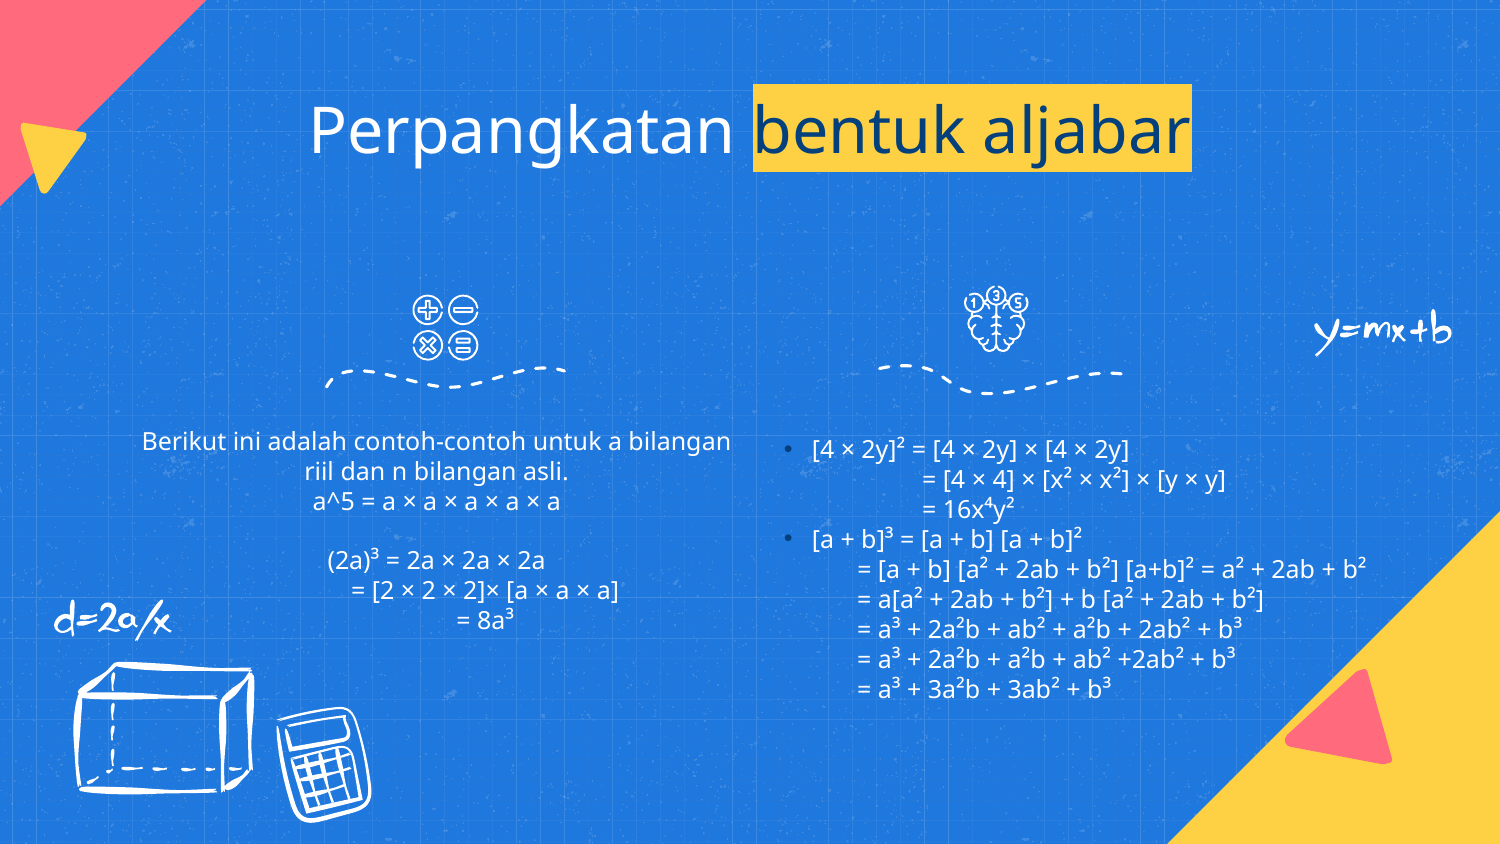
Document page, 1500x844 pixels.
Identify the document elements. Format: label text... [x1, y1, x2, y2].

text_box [1314, 308, 1452, 357]
text_box [1284, 669, 1393, 765]
picture [0, 0, 1500, 844]
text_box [276, 706, 372, 824]
text_box [326, 367, 565, 388]
subtitle [4 × 2y]² = [4 × 2y] × [4 × 2y] = [4 × 4] × [x² × x²] × [y × y] = 16x⁴y² [a + b]³ = [a + b] [a + b]² = [a + b] [a² + 2ab + b²] [a+b]² = a² + 2ab + b² = a[a² + 2ab + b²] + b [a² + 2ab + b²] = a³ + 2a²b + ab² + a²b + 2ab² + b³ = a³ + 2a²b + a²b + ab² +2ab² + b³ = a³ + 3a²b + 3ab² + b³ [768, 418, 1483, 726]
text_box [412, 294, 479, 361]
text_box [871, 365, 1122, 394]
title Perpangkatan bentuk aljabar [118, 88, 1382, 183]
text_box [20, 122, 87, 194]
subtitle Berikut ini adalah contoh-contoh untuk a bilangan riil dan n bilangan asli. a^5 = a × a × a × a × a (2a)³ = 2a × 2a × 2a = [2 × 2 × 2]× [a × a × a] = 8a³ [123, 410, 750, 727]
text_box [963, 285, 1029, 353]
